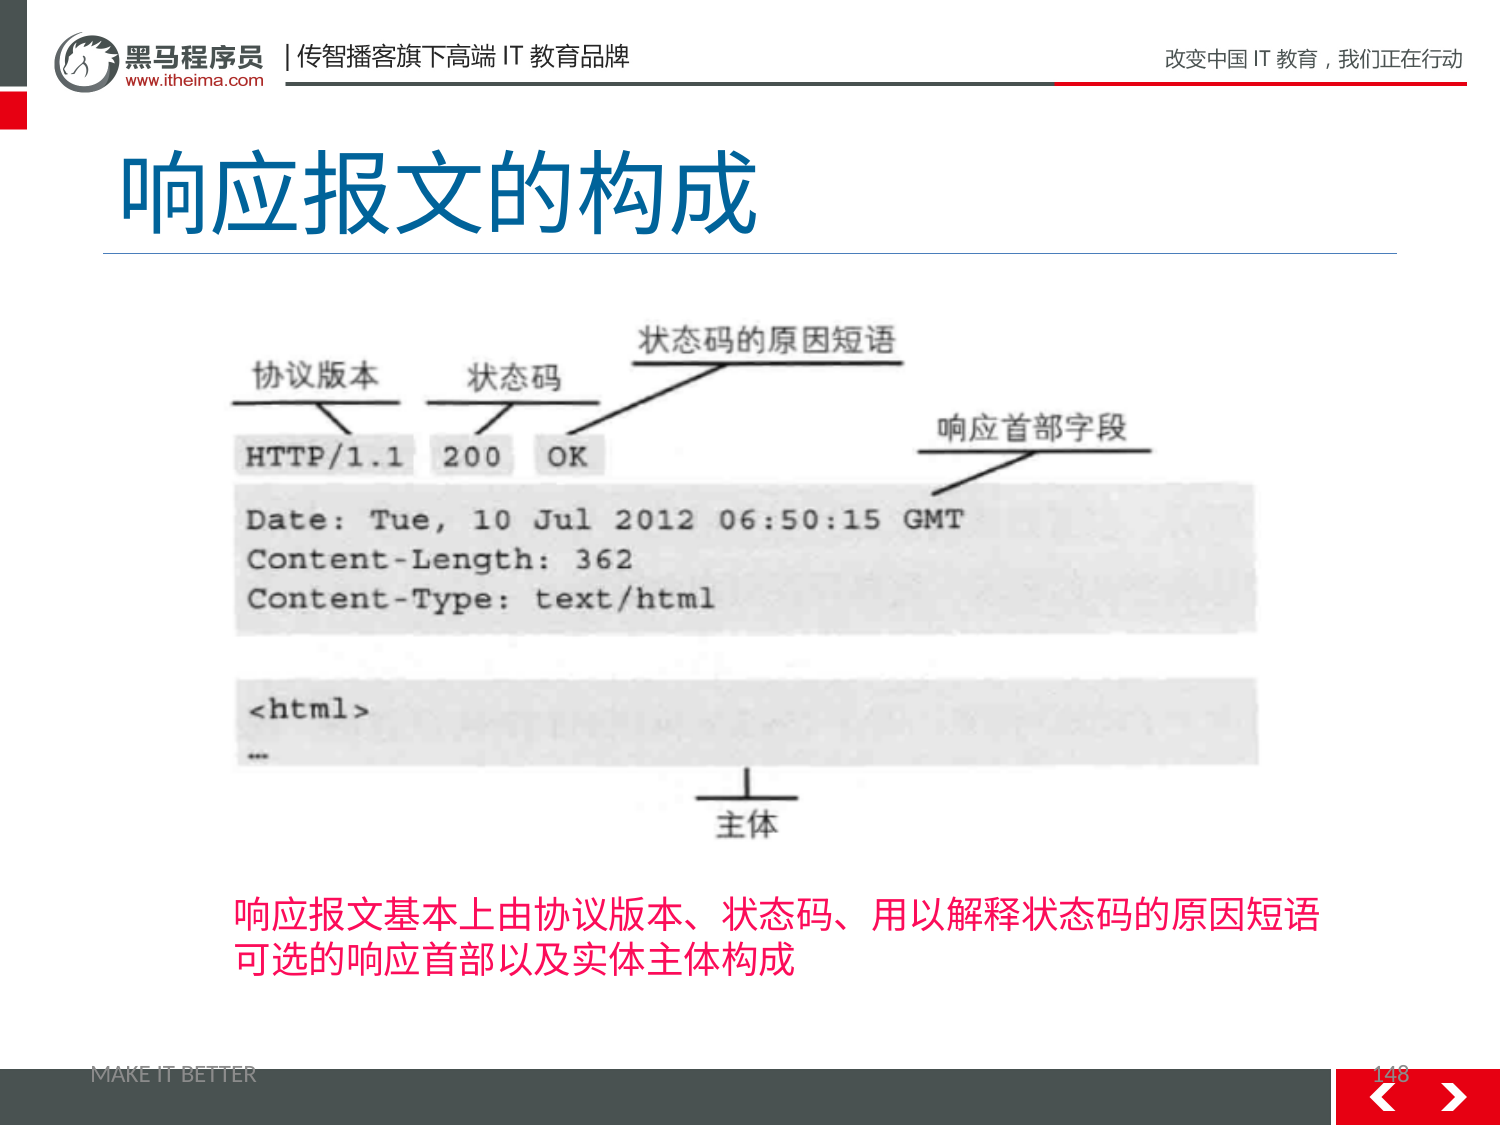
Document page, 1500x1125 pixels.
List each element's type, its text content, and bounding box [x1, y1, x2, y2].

title 响应报文的构成 [103, 95, 1397, 254]
slide_number 148 [1074, 1042, 1425, 1103]
slide_number MAKE IT BETTER [75, 1042, 425, 1103]
text_box 响应报文基本上由协议版本、状态码、用以解释状态码的原因短语 可选的响应首部以及实体主体构成 [219, 884, 1337, 989]
picture [0, 0, 1500, 1125]
